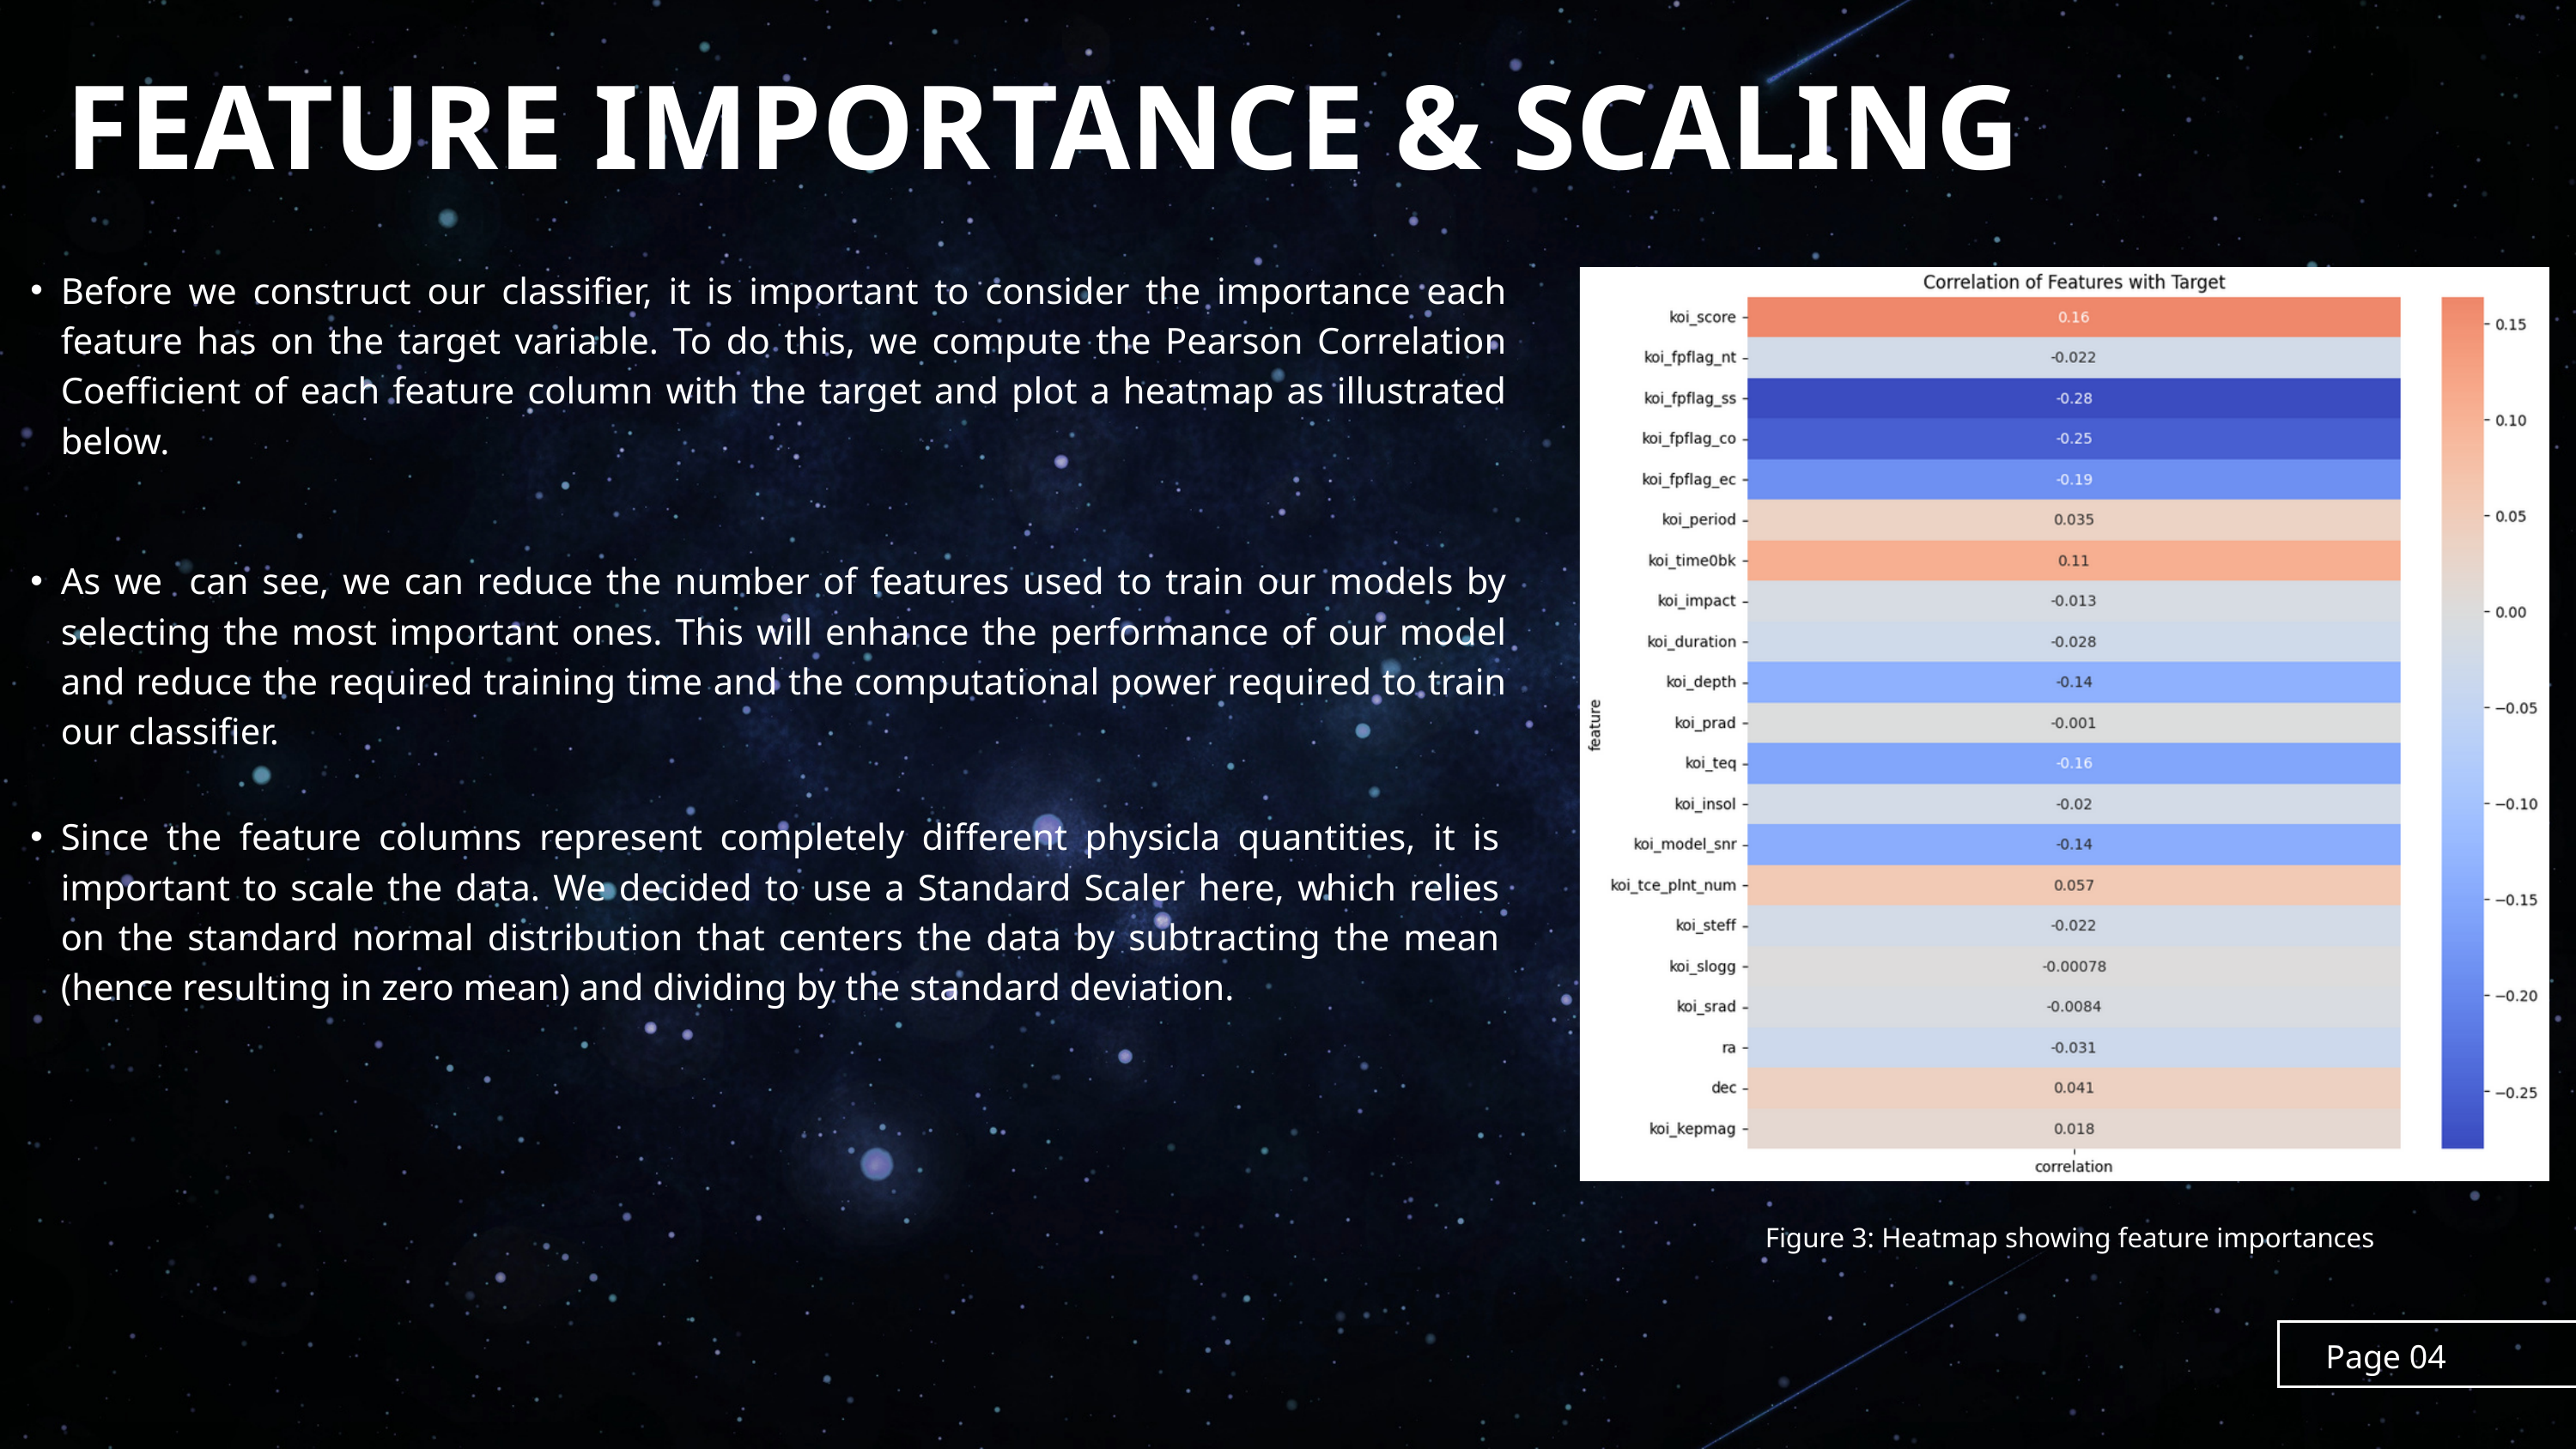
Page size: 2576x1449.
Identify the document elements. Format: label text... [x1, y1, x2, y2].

text_box As we can see, we can reduce the number of features used to train our models by selecting the most important ones. This will enhance the performance of our model and reduce the required training time and the computational power required to train our classifier. [0, 551, 1508, 753]
text_box [1579, 267, 2549, 1181]
text_box Figure 3: Heatmap showing feature importances [1764, 1215, 2377, 1253]
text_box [2278, 1321, 2576, 1387]
text_box Before we construct our classifier, it is important to consider the importance each feature has on the target variable. To do this, we compute the Pearson Correlation Coefficient of each feature column with the target and plot a heatmap as illustrated below. [0, 261, 1508, 462]
text_box Since the feature columns represent completely different physicla quantities, it is important to scale the data. We decided to use a Standard Scaler here, which relies on the standard normal distribution that centers the data by subtracting the mean (hence resulting in zero mean) and dividing by the standard deviation. [0, 807, 1500, 1009]
text_box FEATURE IMPORTANCE & SCALING [65, 53, 2377, 193]
text_box [0, 0, 2576, 1449]
